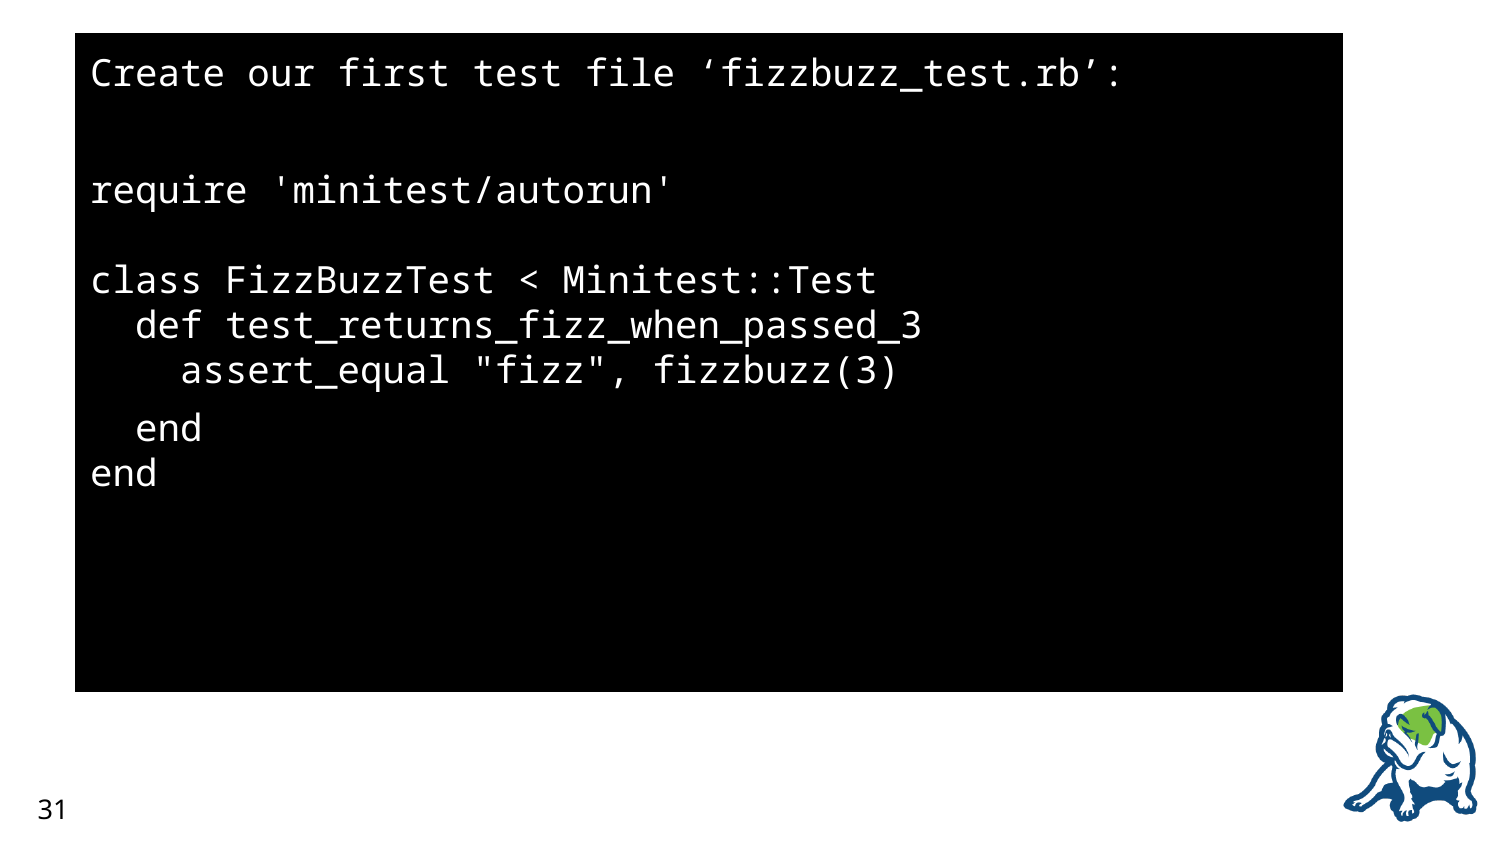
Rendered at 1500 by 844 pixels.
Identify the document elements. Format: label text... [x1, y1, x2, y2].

list Create our first test file ‘fizzbuzz_test.rb’: require 'minitest/autorun' class FizzBuzzTest < Minitest::Test def test_returns_fizz_when_passed_3 assert_equal "fizz", fizzbuzz(3) end end [75, 33, 1343, 692]
picture [1343, 691, 1478, 825]
slide_number 31 [22, 795, 113, 825]
